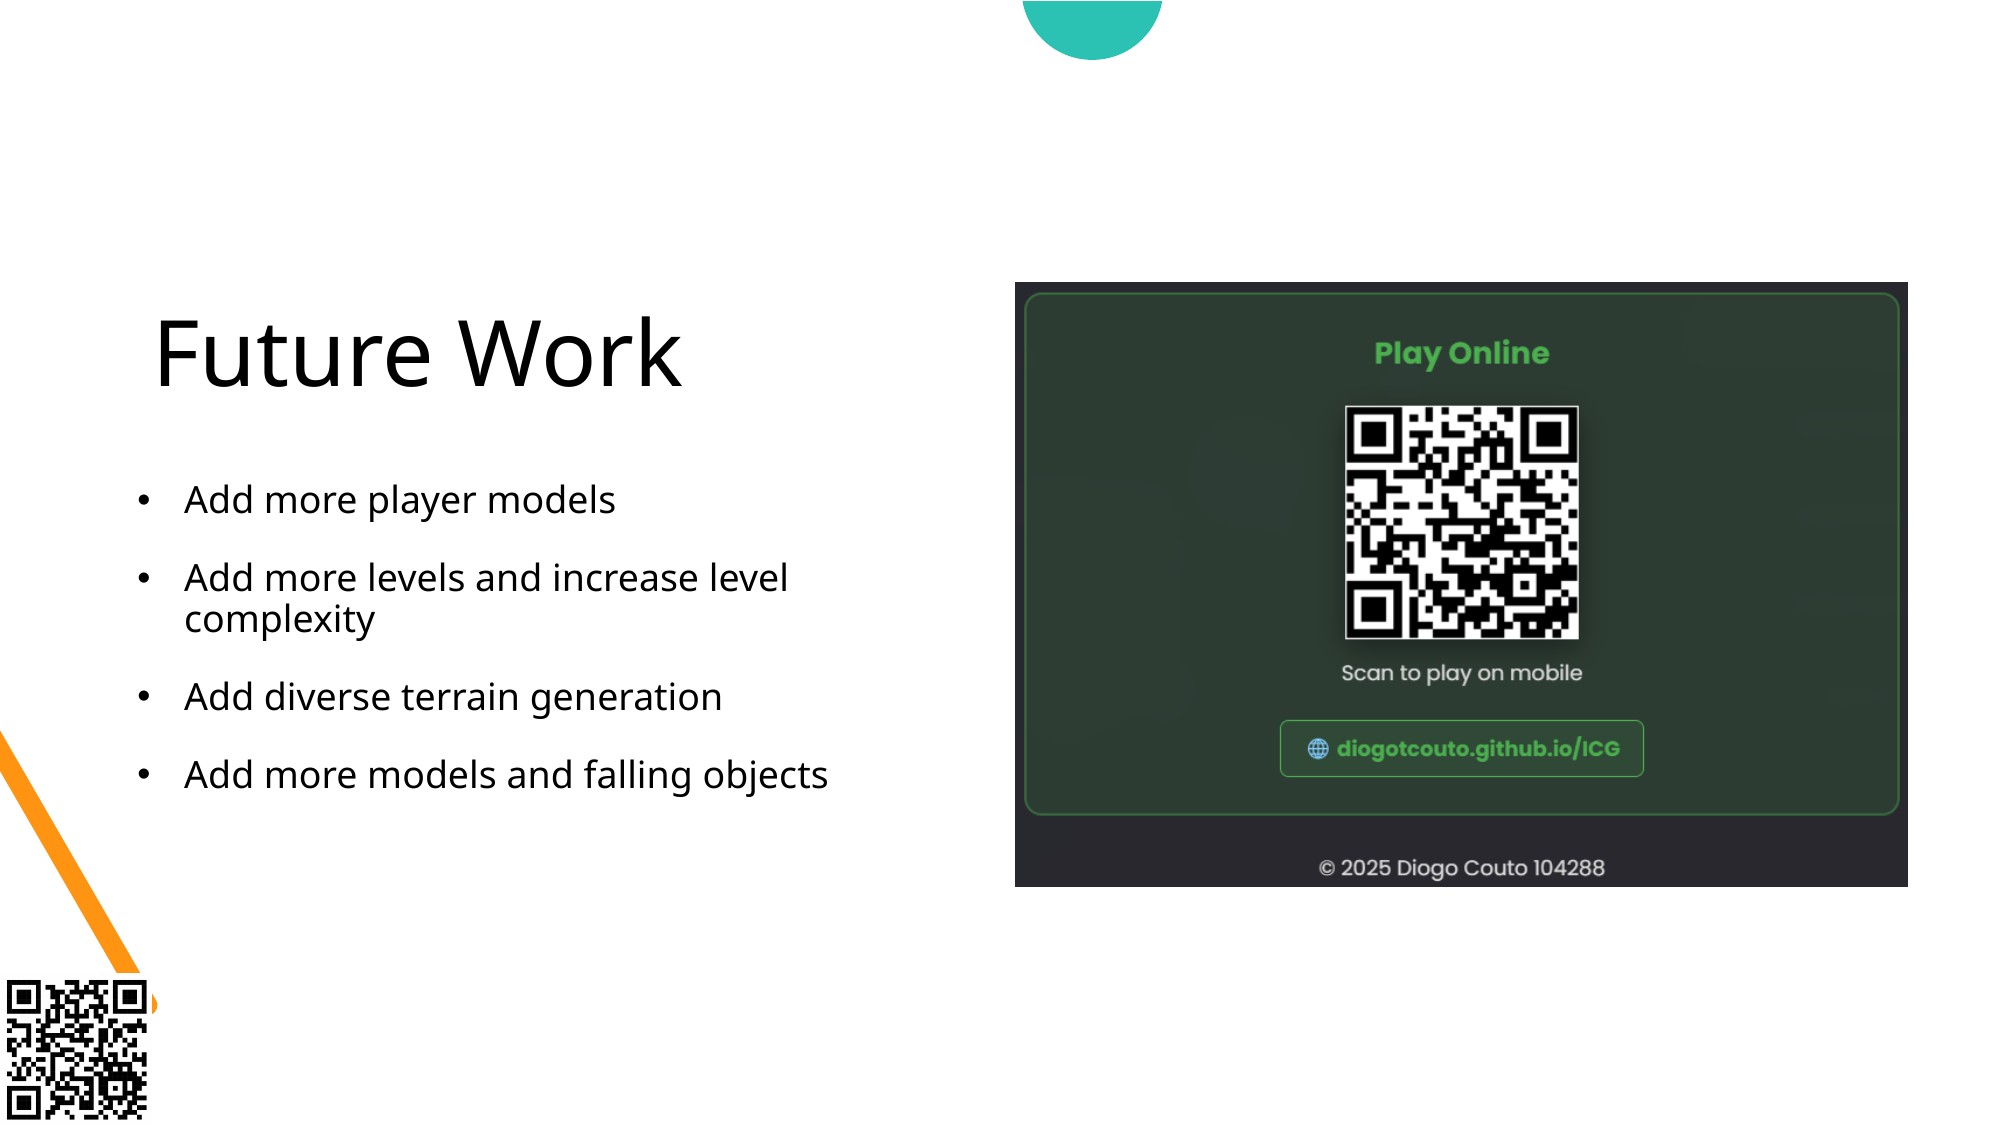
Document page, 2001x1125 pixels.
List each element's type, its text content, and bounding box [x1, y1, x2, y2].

picture [1014, 281, 1909, 888]
list Add more player models Add more levels and increase level complexity Add diverse terrain generation Add more models and falling objects [122, 473, 985, 1027]
picture [0, 972, 153, 1125]
title Future Work [137, 32, 1000, 414]
